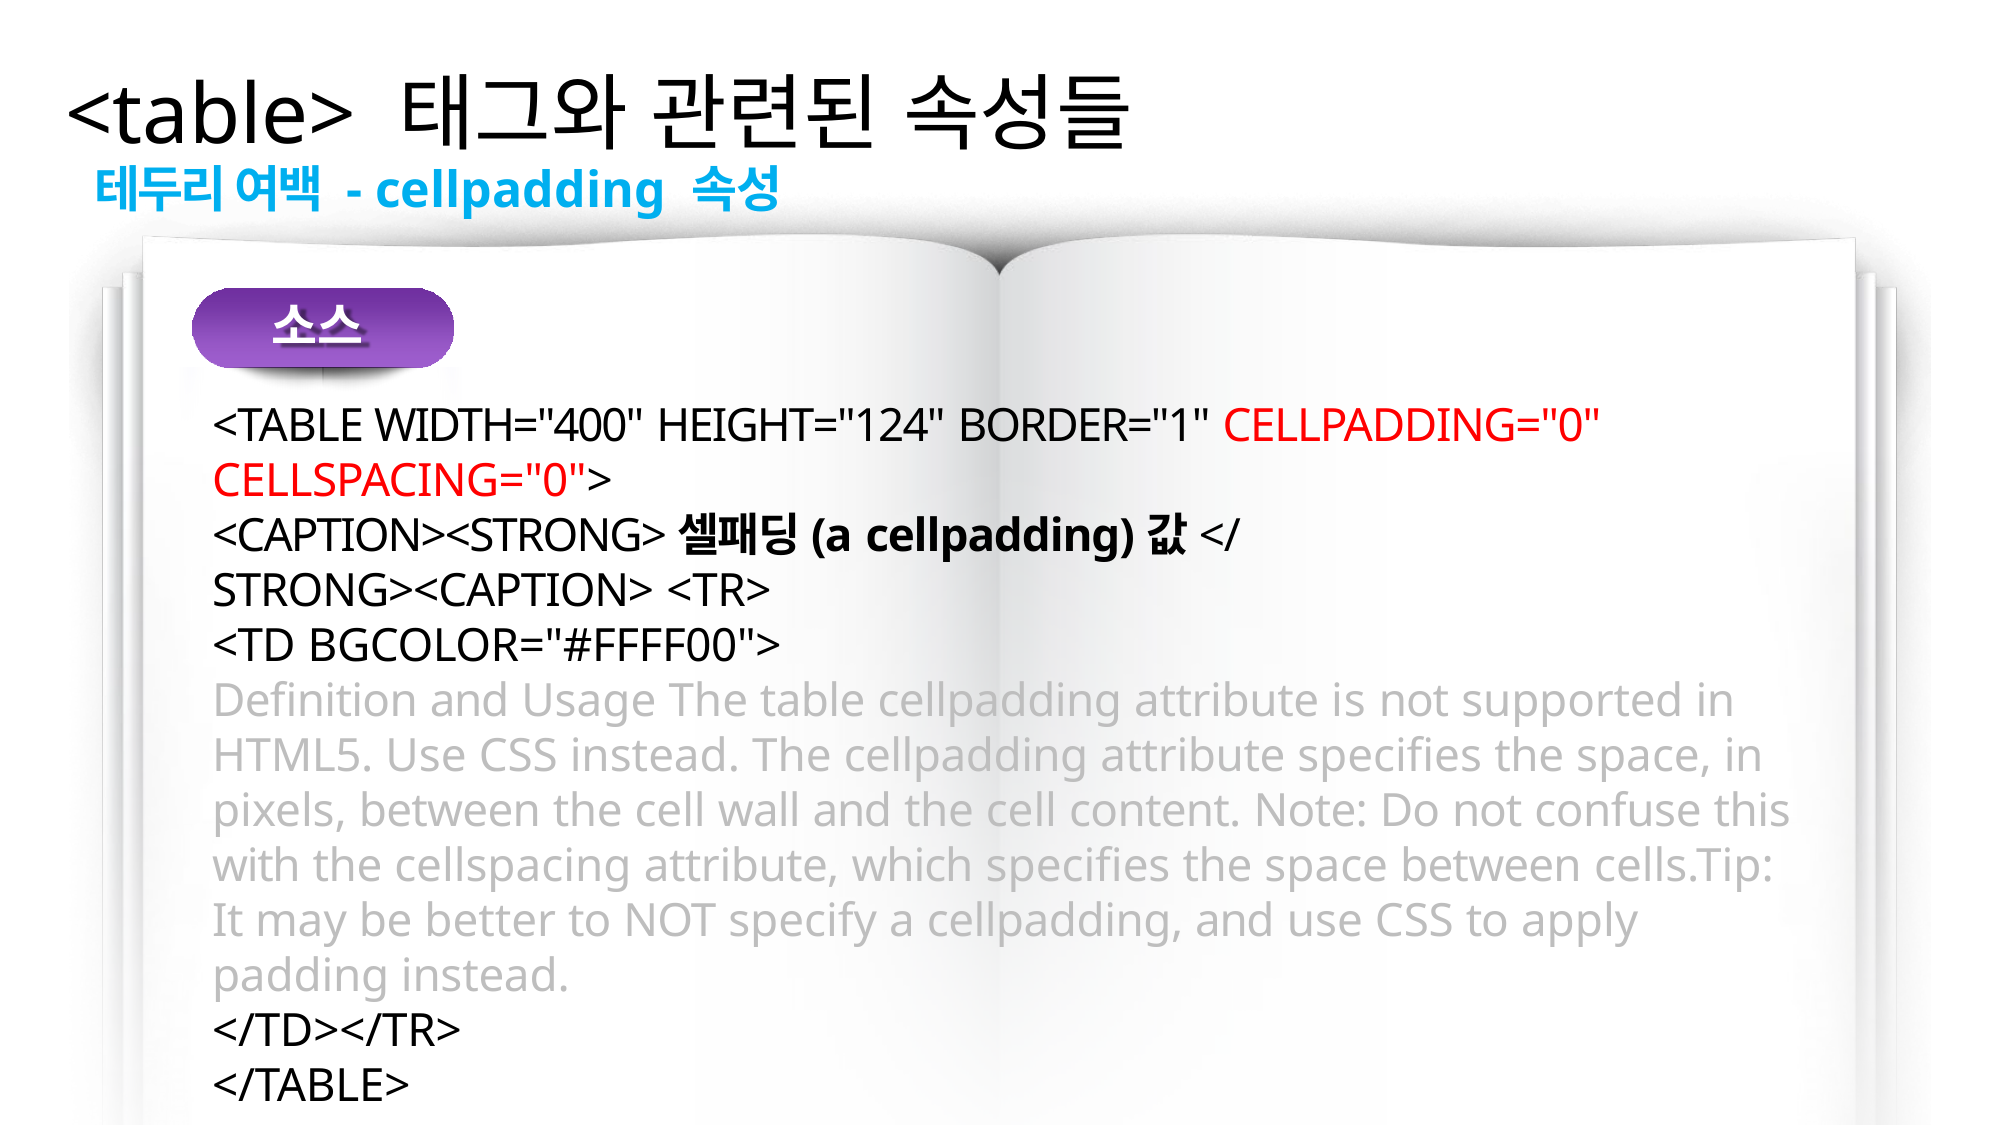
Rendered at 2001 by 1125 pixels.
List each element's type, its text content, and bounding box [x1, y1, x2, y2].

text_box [69, 114, 1931, 1125]
text_box <table> 태그와 관련된 속성들 [50, 52, 1558, 168]
